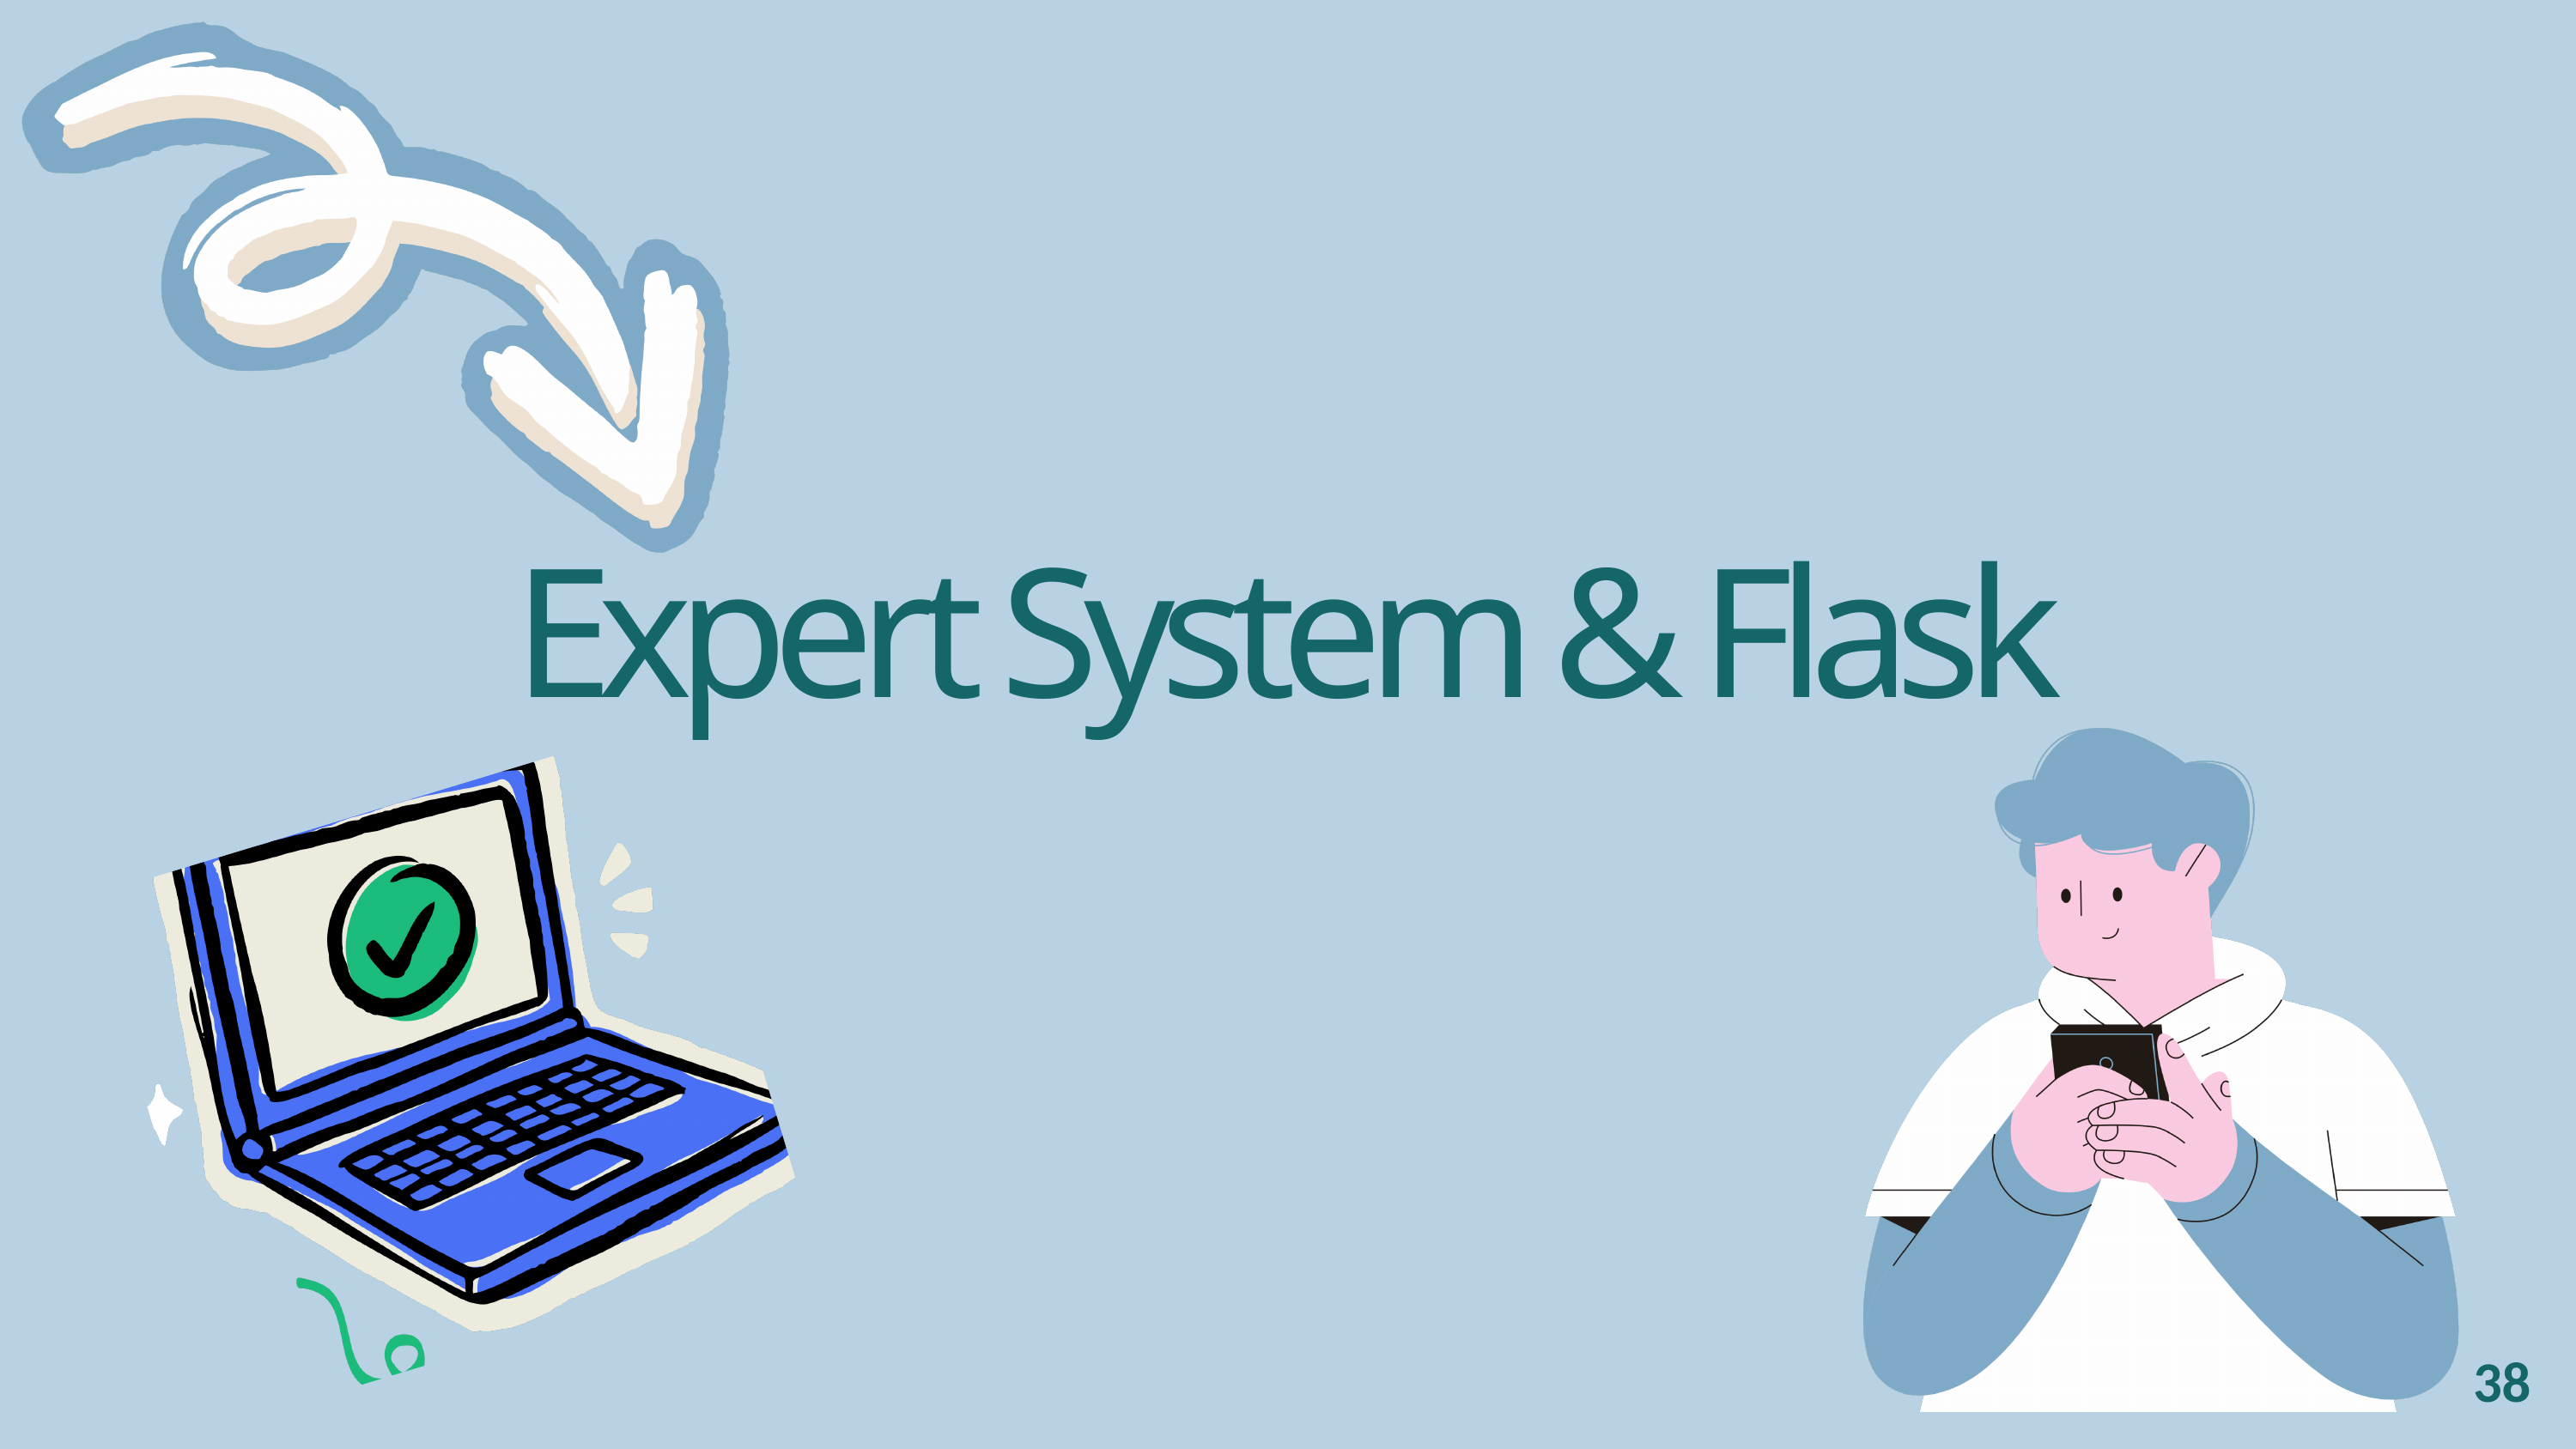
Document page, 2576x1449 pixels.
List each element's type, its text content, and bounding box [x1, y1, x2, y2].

slide_number 38 [2426, 1325, 2544, 1434]
text_box [83, 733, 817, 1422]
text_box [1835, 688, 2470, 1419]
text_box Expert System & Flask [279, 482, 2297, 733]
text_box [21, 21, 730, 553]
